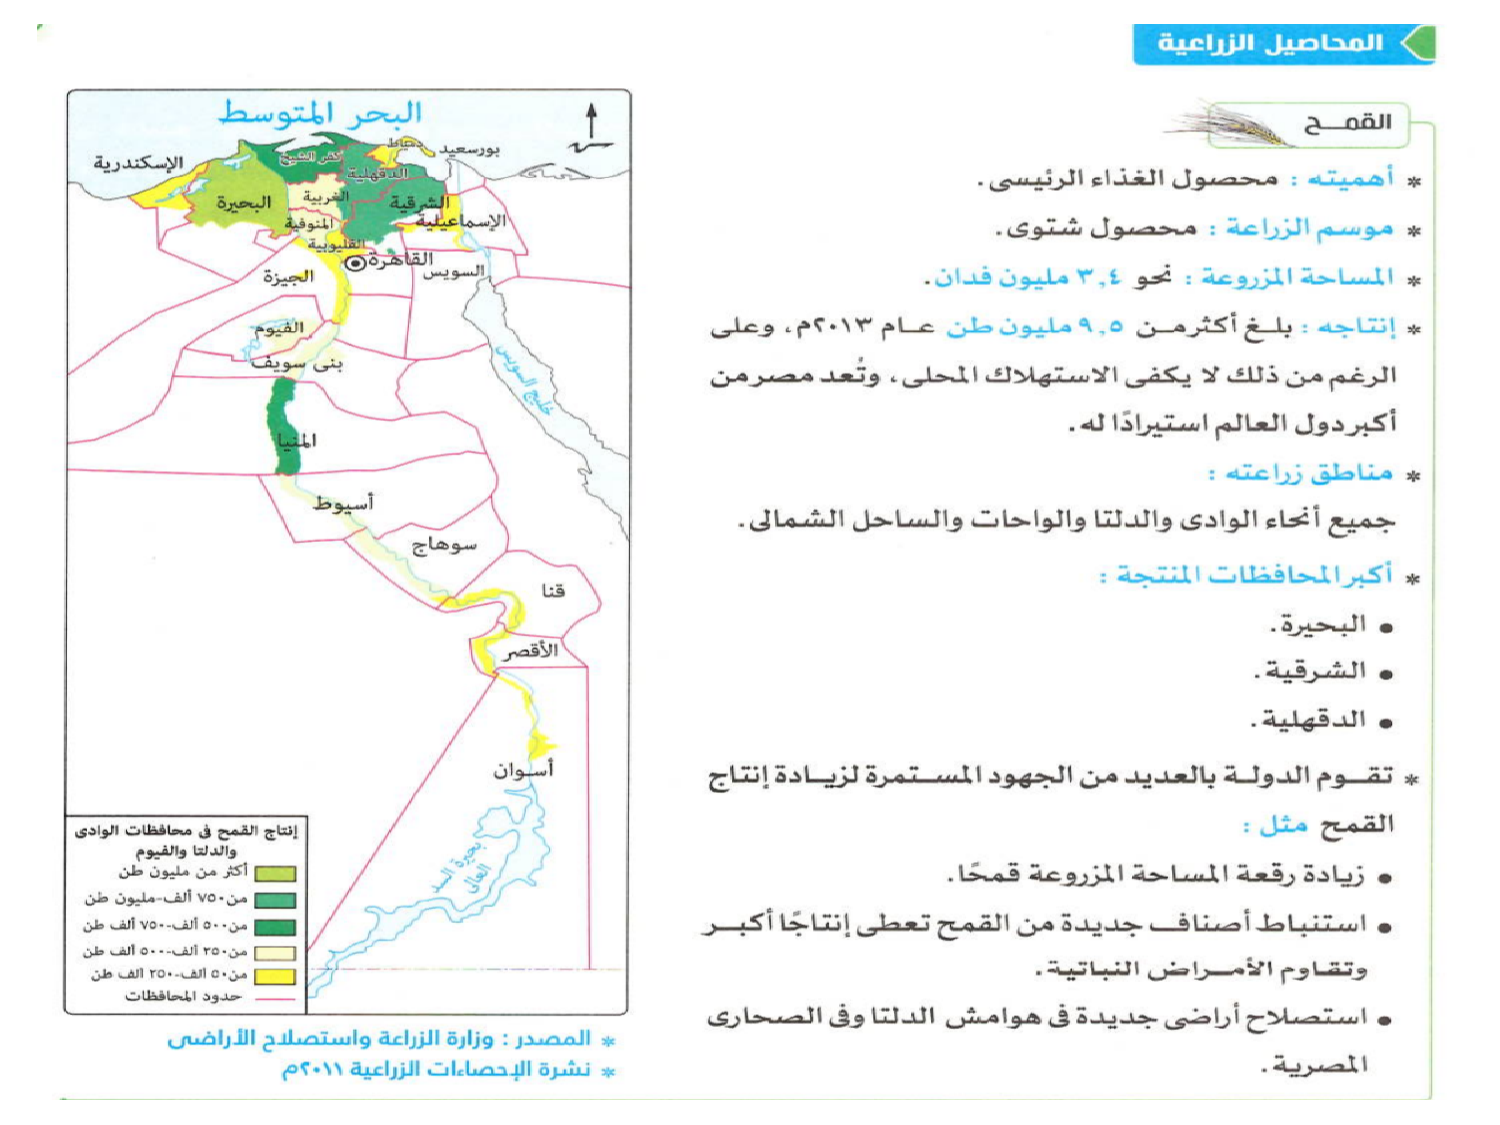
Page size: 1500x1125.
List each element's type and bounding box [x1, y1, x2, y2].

list [37, 24, 1476, 1101]
